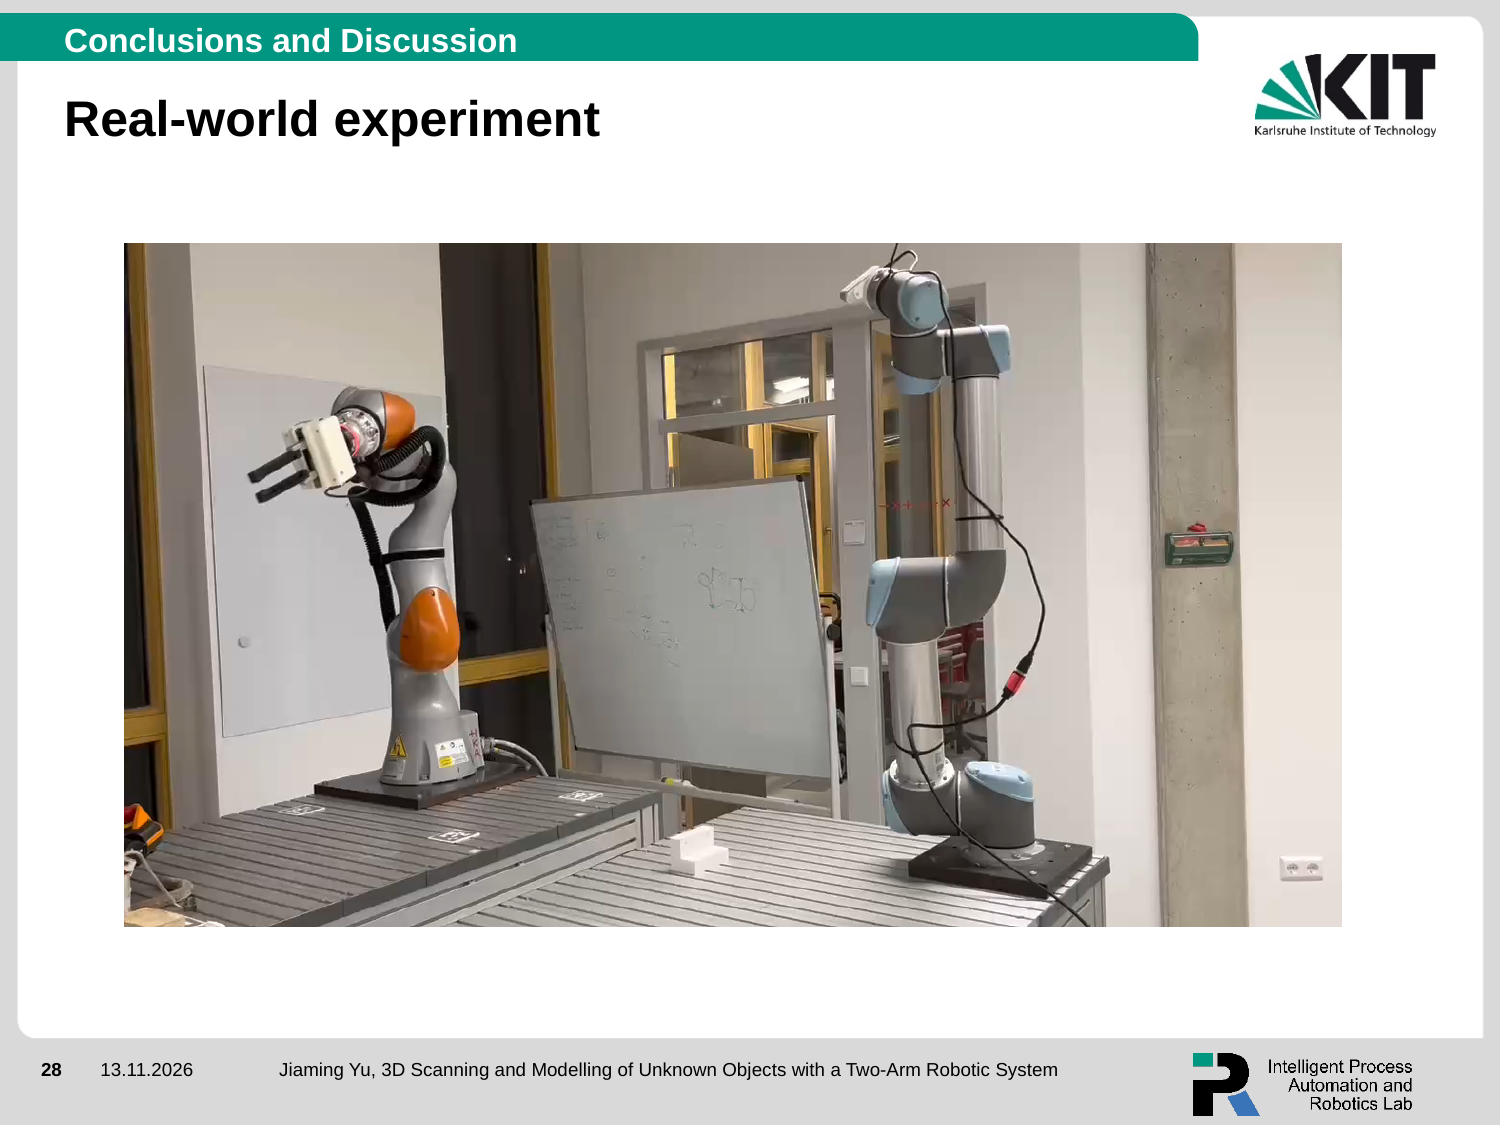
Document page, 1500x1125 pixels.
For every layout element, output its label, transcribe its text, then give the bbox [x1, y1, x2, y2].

footer Jiaming Yu, 3D Scanning and Modelling of Unknown Objects with a Two-Arm Robotic System [279, 1057, 1117, 1117]
list Conclusions and Discussion [64, 19, 1176, 55]
picture [0, 0, 1500, 1125]
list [123, 241, 1343, 928]
title Real-world experiment [64, 54, 1198, 147]
